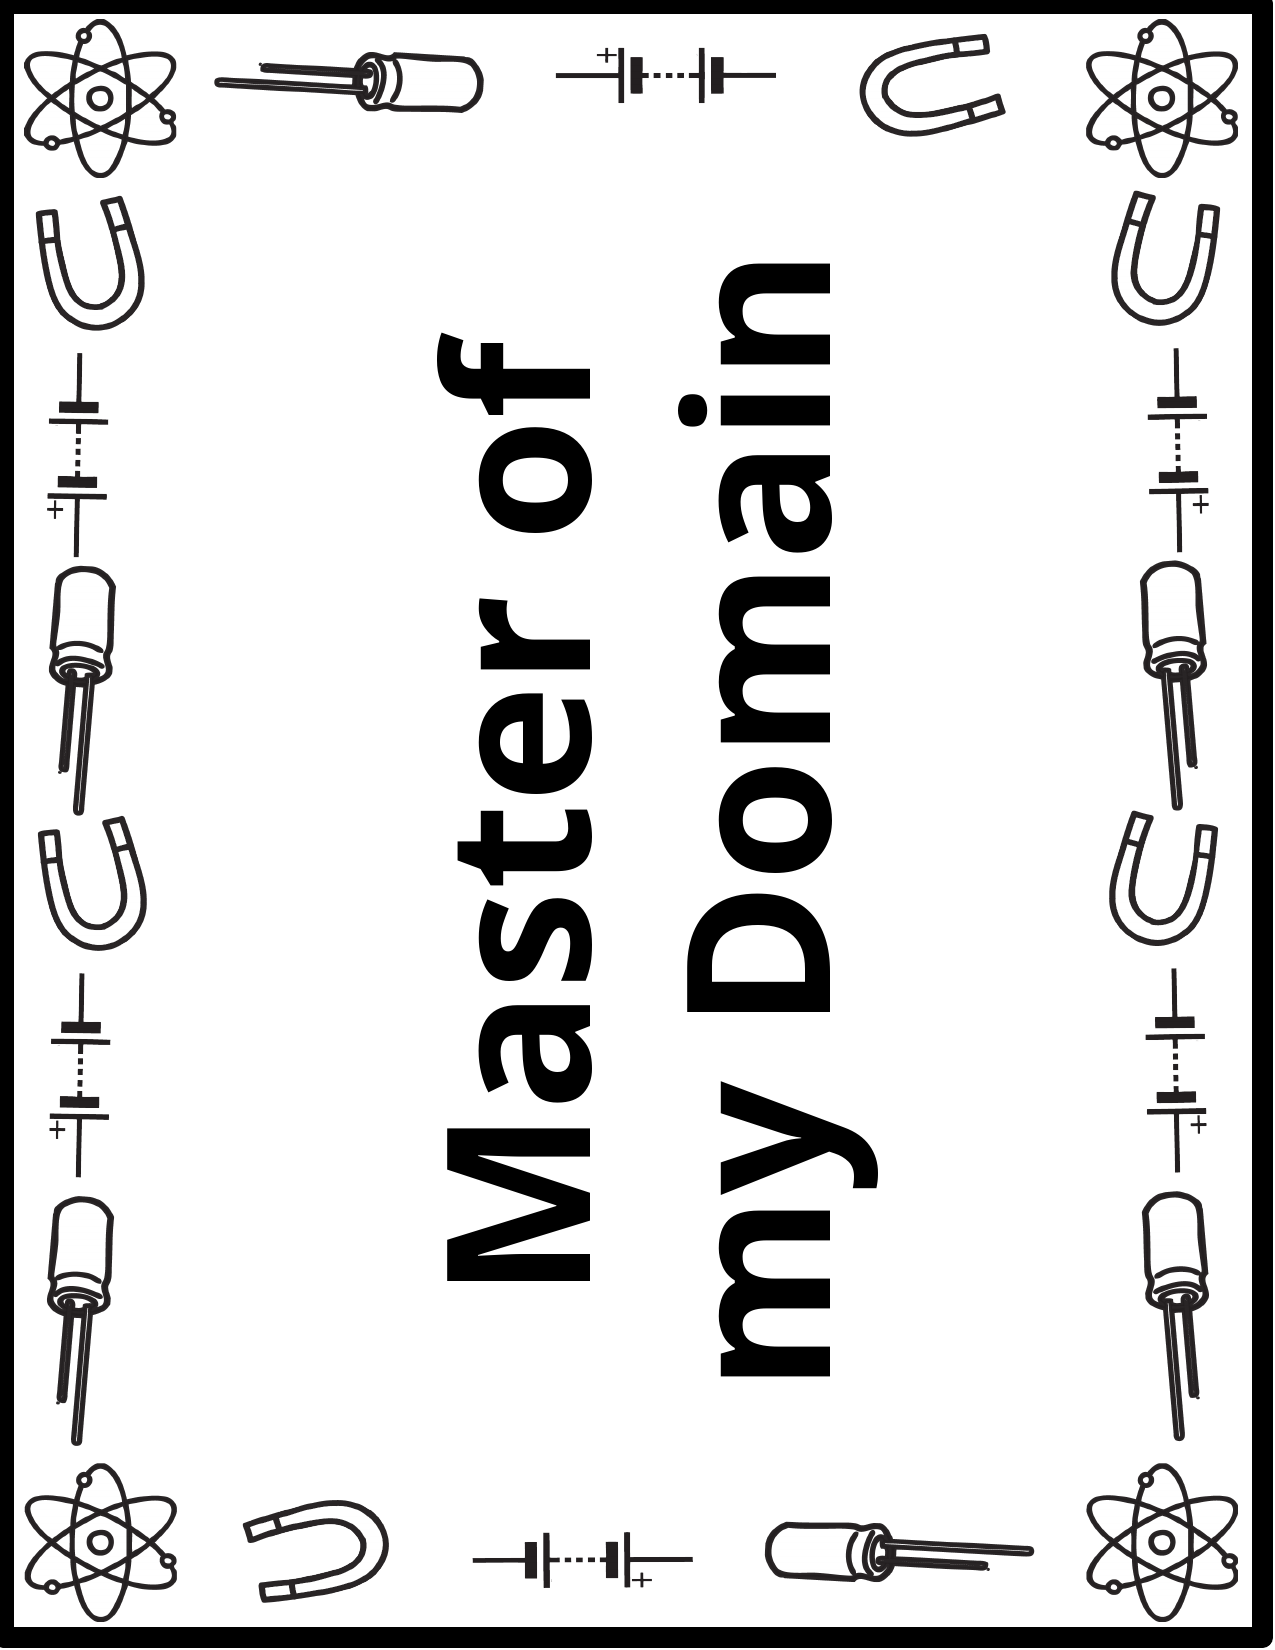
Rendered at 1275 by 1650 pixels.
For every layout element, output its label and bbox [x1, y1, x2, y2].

picture [24, 19, 1238, 1622]
text_box [3, 3, 1263, 1638]
